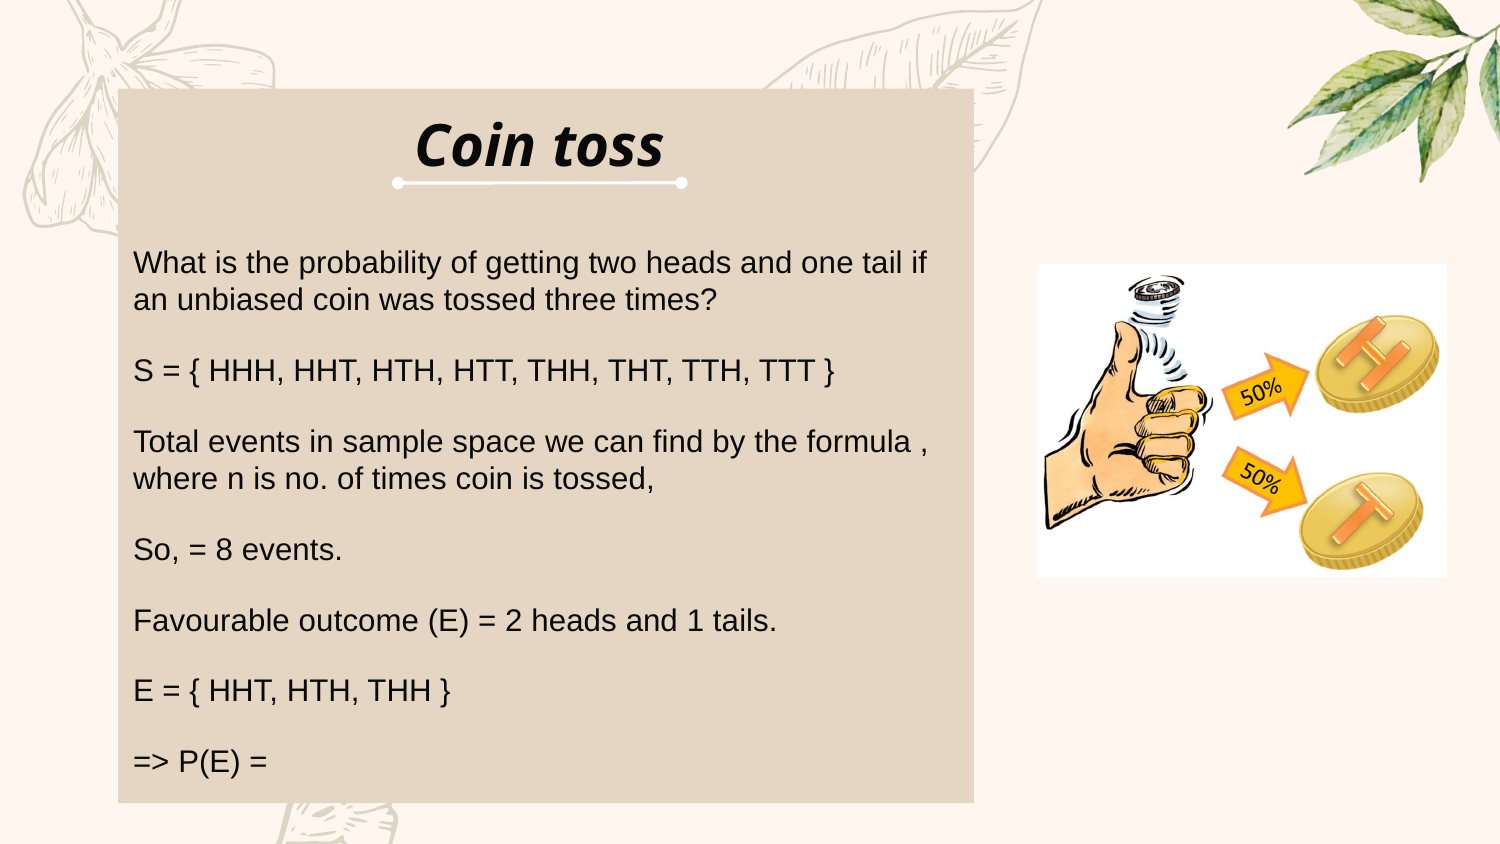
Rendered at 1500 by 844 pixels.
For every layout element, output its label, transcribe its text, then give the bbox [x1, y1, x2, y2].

text_box [118, 326, 974, 804]
title Coin toss [88, 0, 991, 326]
picture [1037, 264, 1447, 578]
picture [1264, 0, 1500, 205]
